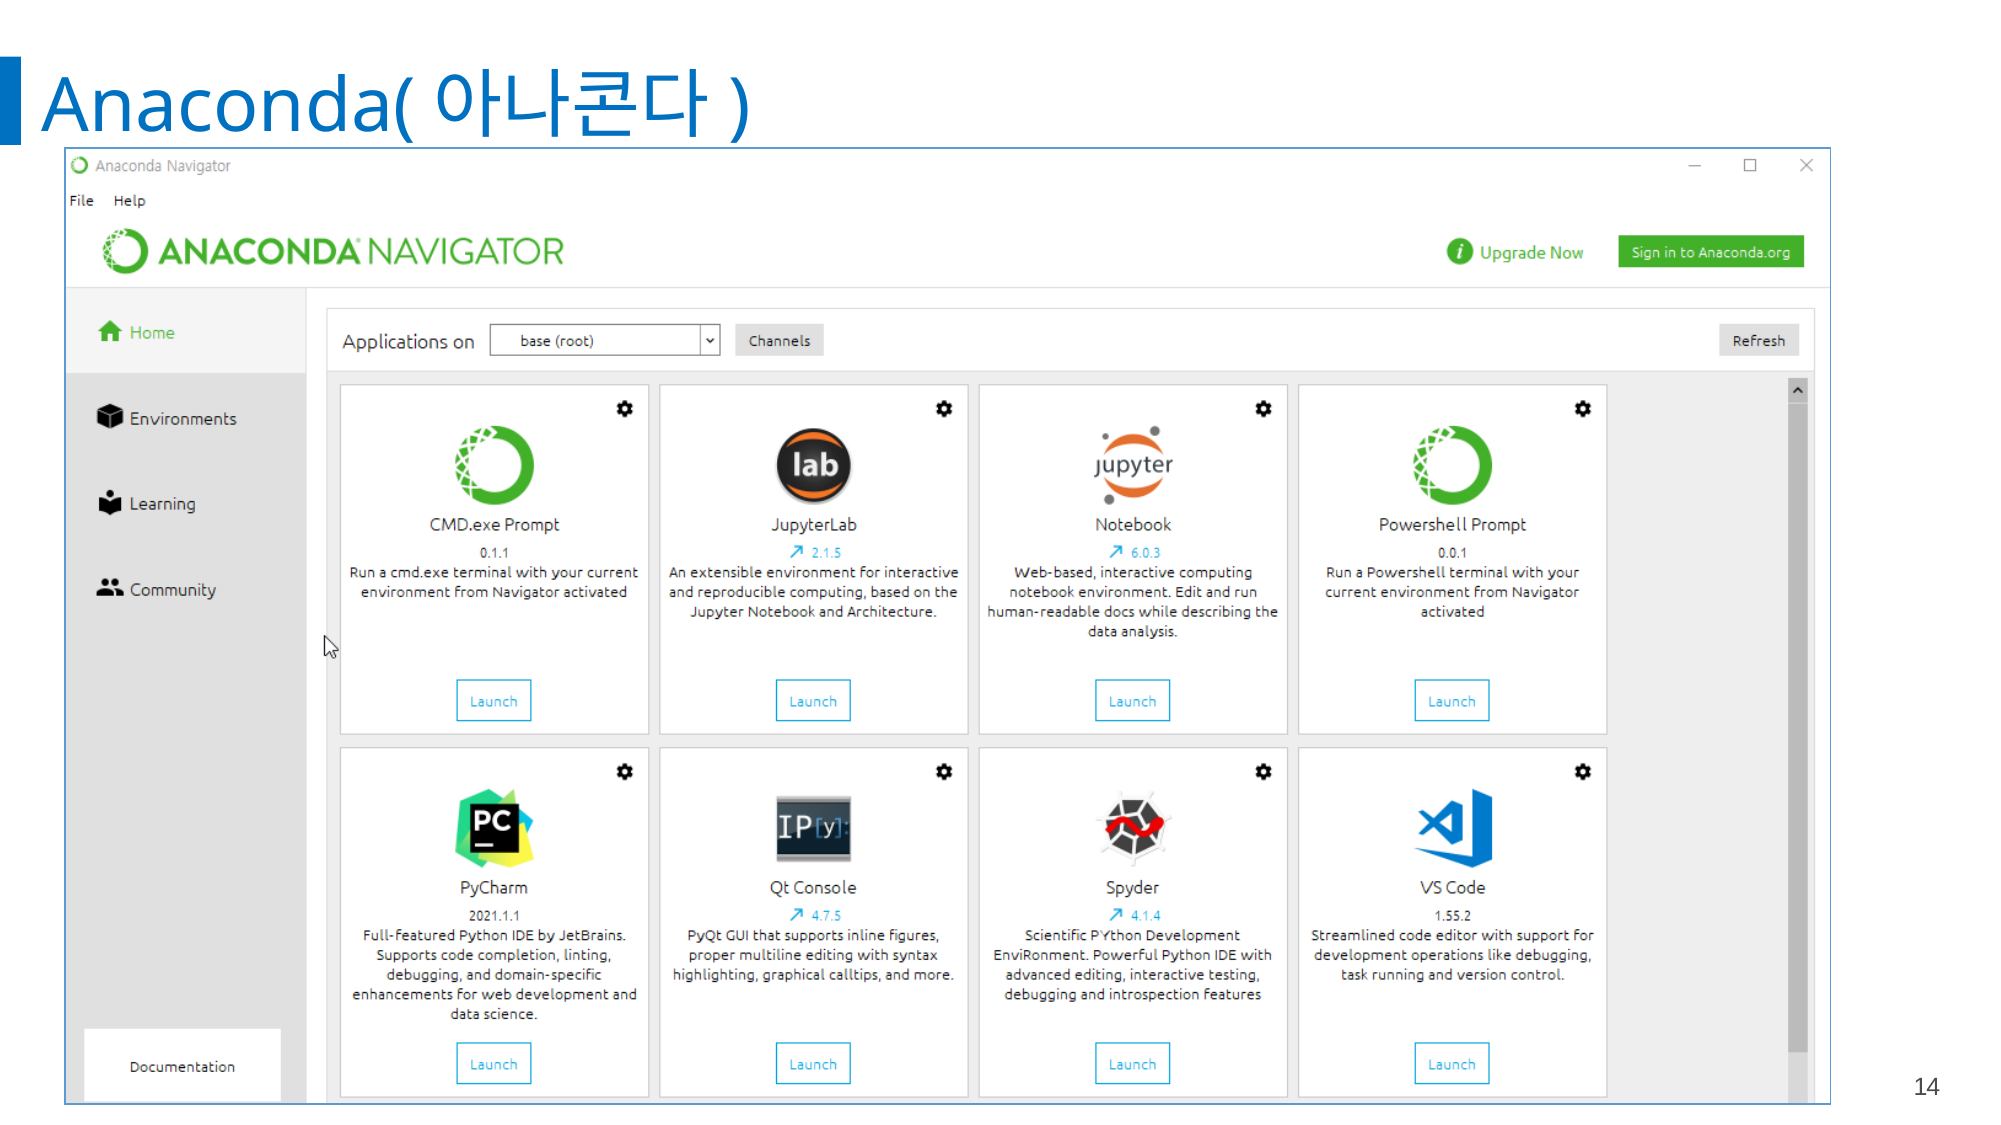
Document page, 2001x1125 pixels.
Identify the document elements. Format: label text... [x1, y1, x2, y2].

picture [65, 148, 1830, 1104]
text_box Anaconda(아나콘다) [26, 59, 2000, 149]
text_box [0, 55, 22, 146]
